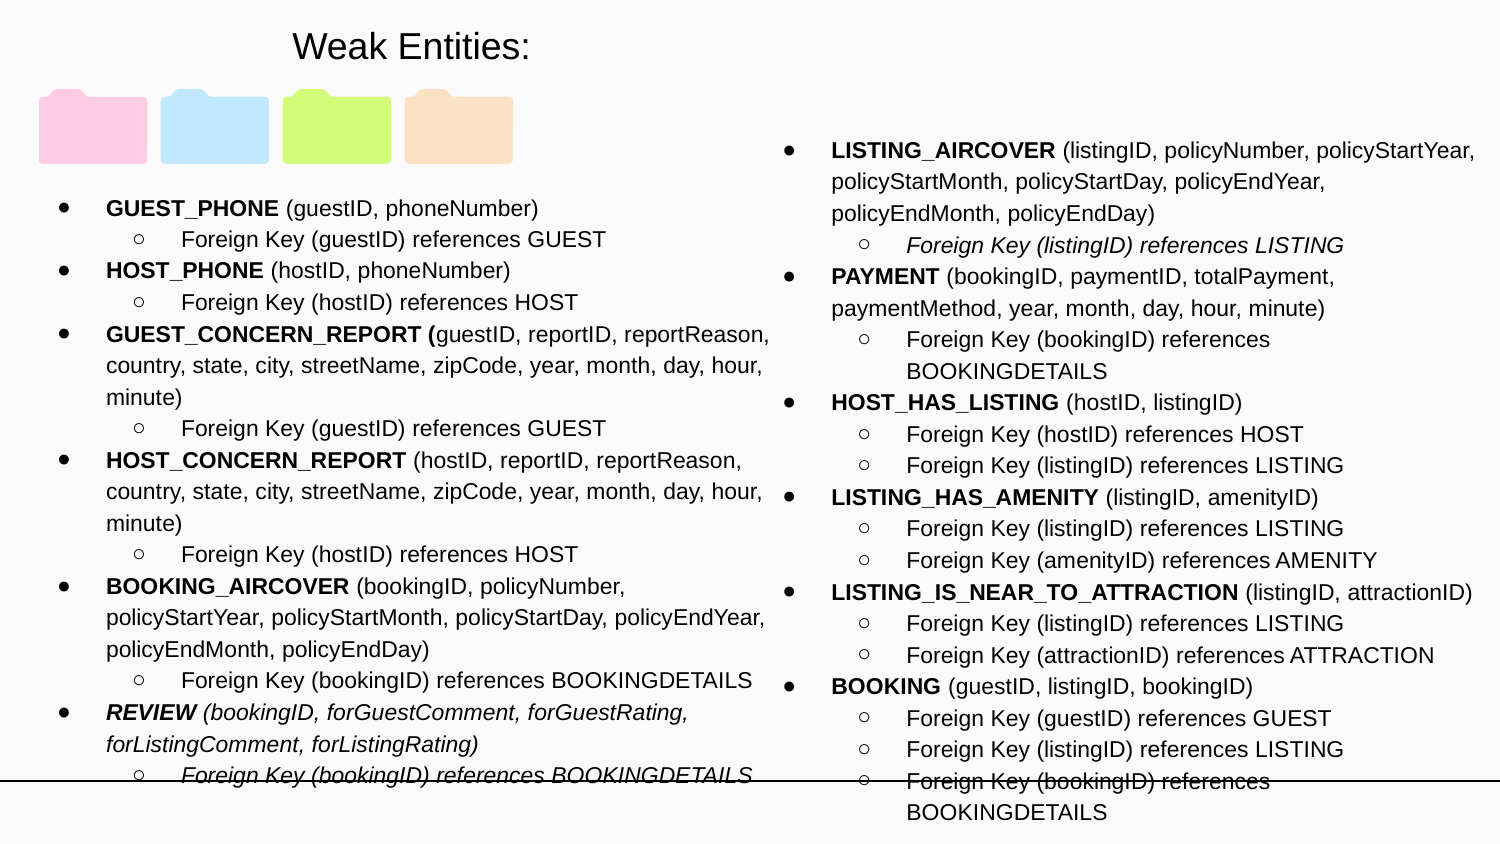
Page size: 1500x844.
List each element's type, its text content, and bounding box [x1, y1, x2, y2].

title GUEST_PHONE (guestID, phoneNumber) Foreign Key (guestID) references GUEST HOST_PHONE (hostID, phoneNumber) Foreign Key (hostID) references HOST GUEST_CONCERN_REPORT (guestID, reportID, reportReason, country, state, city, streetName, zipCode, year, month, day, hour, minute) Foreign Key (guestID) references GUEST HOST_CONCERN_REPORT (hostID, reportID, reportReason, country, state, city, streetName, zipCode, year, month, day, hour, minute) Foreign Key (hostID) references HOST BOOKING_AIRCOVER (bookingID, policyNumber, policyStartYear, policyStartMonth, policyStartDay, policyEndYear, policyEndMonth, policyEndDay) Foreign Key (bookingID) references BOOKINGDETAILS REVIEW (bookingID, forGuestComment, forGuestRating, forListingComment, forListingRating) Foreign Key (bookingID) references BOOKINGDETAILS [13, 85, 791, 789]
text_box Weak Entities: [0, 0, 834, 82]
text_box LISTING_AIRCOVER (listingID, policyNumber, policyStartYear, policyStartMonth, policyStartDay, policyEndYear, policyEndMonth, policyEndDay) Foreign Key (listingID) references LISTING PAYMENT (bookingID, paymentID, totalPayment, paymentMethod, year, month, day, hour, minute) Foreign Key (bookingID) references BOOKINGDETAILS HOST_HAS_LISTING (hostID, listingID) Foreign Key (hostID) references HOST Foreign Key (listingID) references LISTING LISTING_HAS_AMENITY (listingID, amenityID) Foreign Key (listingID) references LISTING Foreign Key (amenityID) references AMENITY LISTING_IS_NEAR_TO_ATTRACTION (listingID, attractionID) Foreign Key (listingID) references LISTING Foreign Key (attractionID) references ATTRACTION BOOKING (guestID, listingID, bookingID) Foreign Key (guestID) references GUEST Foreign Key (listingID) references LISTING Foreign Key (bookingID) references BOOKINGDETAILS [741, 116, 1492, 841]
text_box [38, 89, 513, 164]
